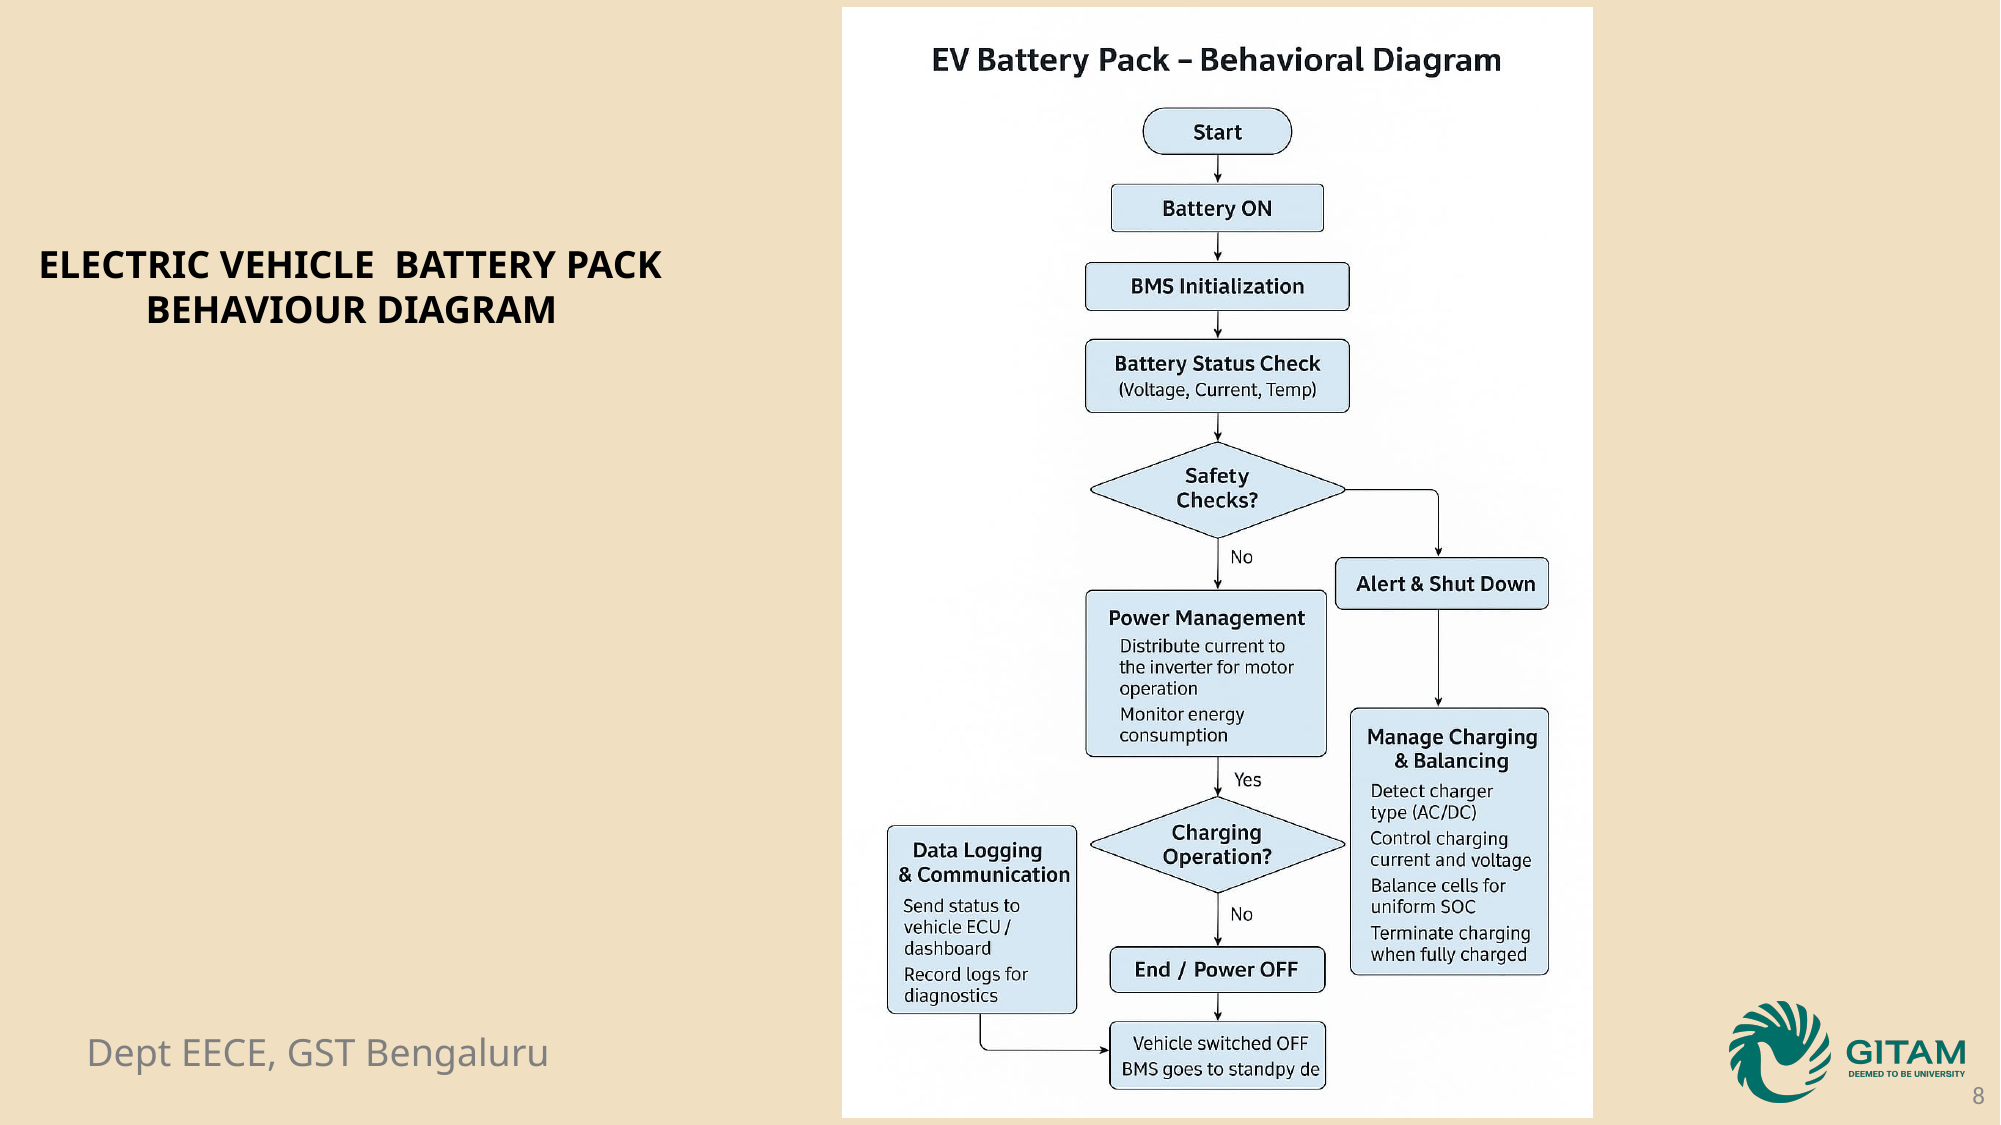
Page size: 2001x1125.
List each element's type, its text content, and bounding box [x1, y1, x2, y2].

text_box ELECTRIC VEHICLE BATTERY PACK BEHAVIOUR DIAGRAM [23, 233, 800, 563]
picture [842, 6, 1593, 1118]
slide_number 8 [1593, 1065, 2000, 1125]
picture [1729, 1001, 1965, 1065]
